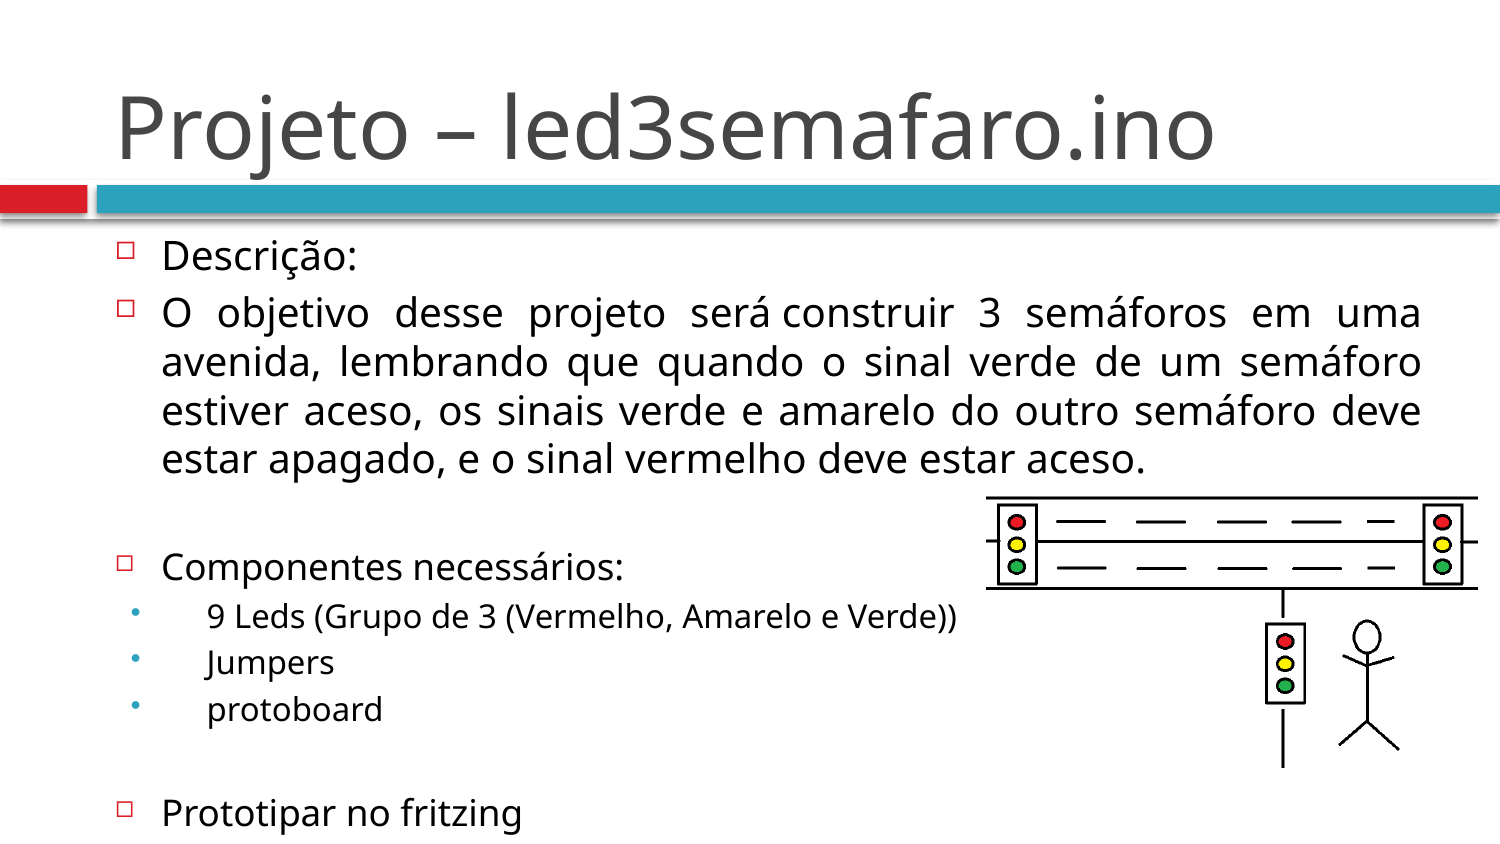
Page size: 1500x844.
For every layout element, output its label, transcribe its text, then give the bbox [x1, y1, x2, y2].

picture [985, 492, 1479, 768]
list Descrição: O objetivo desse projeto será construir 3 semáforos em uma avenida, lembrando que quando o sinal verde de um semáforo estiver aceso, os sinais verde e amarelo do outro semáforo deve estar apagado, e o sinal vermelho deve estar aceso. Componentes necessários: 9 Leds (Grupo de 3 (Vermelho, Amarelo e Verde)) Jumpers protoboard Prototipar no fritzing [100, 221, 1438, 844]
title Projeto – led3semafaro.ino [99, 19, 1438, 185]
